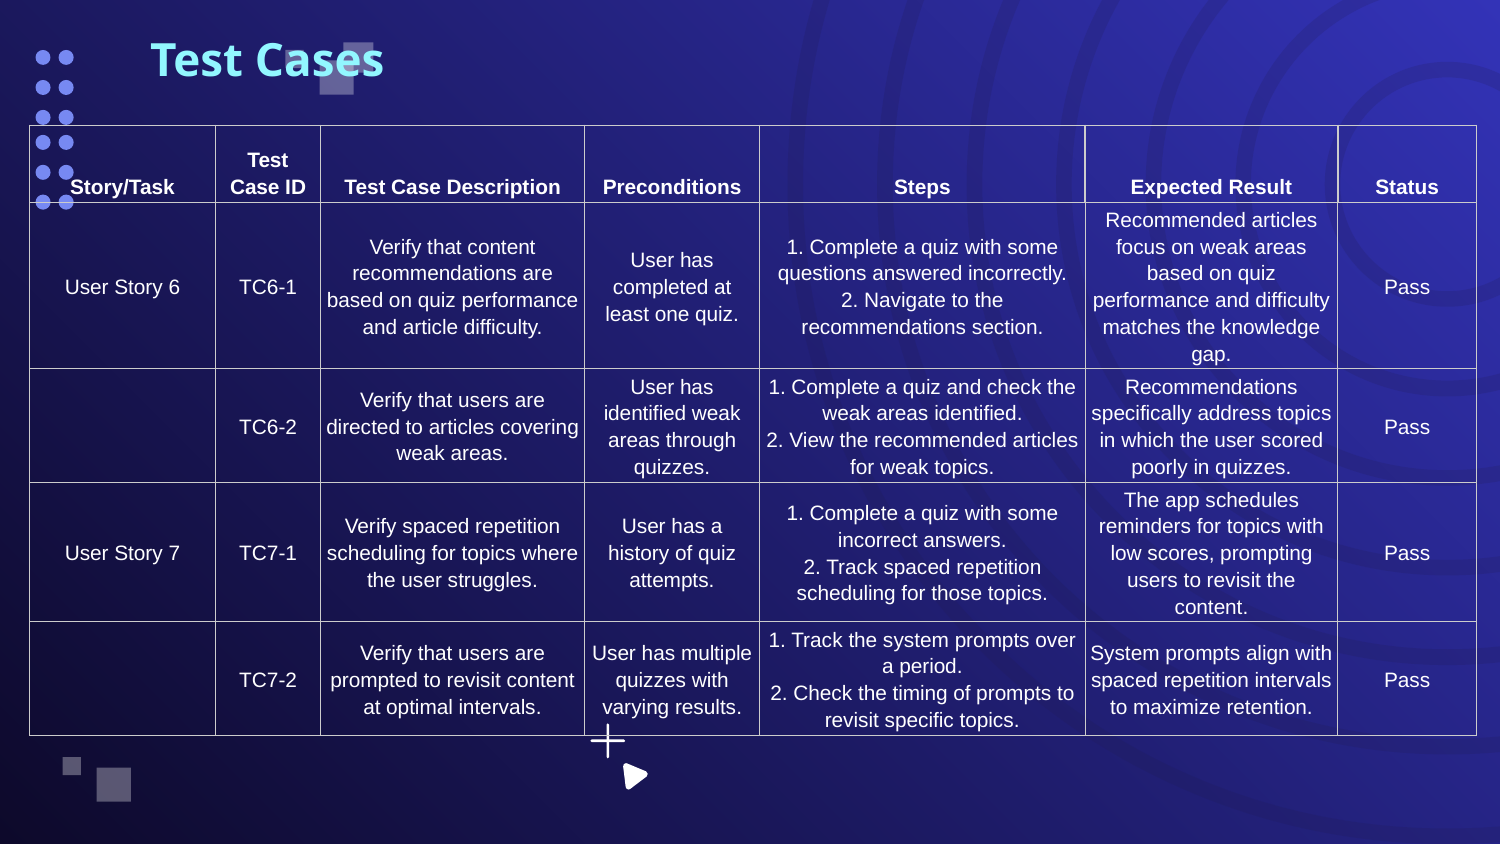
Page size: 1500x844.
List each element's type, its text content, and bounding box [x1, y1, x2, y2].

table_cell Recommended articles focus on weak areas based on quiz performance and difficulty matches the knowledge gap. [1086, 203, 1337, 368]
table_cell TC6-2 [216, 369, 320, 482]
table_cell Verify that content recommendations are based on quiz performance and article difficulty. [321, 203, 584, 368]
table_cell Pass [1338, 622, 1476, 735]
title Test Cases [135, 23, 819, 93]
table_header Test Case ID [216, 126, 320, 202]
table_cell Verify that users are directed to articles covering weak areas. [321, 369, 584, 482]
table_header Expected Result [1086, 126, 1337, 202]
table_header Status [1339, 126, 1476, 202]
table_cell Pass [1338, 369, 1476, 482]
table_cell Pass [1338, 483, 1476, 621]
table_cell Pass [1338, 203, 1476, 368]
table_cell 1. Complete a quiz and check the weak areas identified. 2. View the recommended articles for weak topics. [760, 369, 1085, 482]
table_cell 1. Complete a quiz with some incorrect answers. 2. Track spaced repetition scheduling for those topics. [760, 483, 1085, 621]
table_cell TC6-1 [216, 203, 320, 368]
table_cell 1. Complete a quiz with some questions answered incorrectly. 2. Navigate to the recommendations section. [760, 203, 1085, 368]
table_header Story/Task [30, 126, 215, 202]
table_cell TC7-1 [216, 483, 320, 621]
table_cell [30, 622, 215, 735]
table_cell System prompts align with spaced repetition intervals to maximize retention. [1086, 622, 1337, 735]
table_cell User has multiple quizzes with varying results. [585, 622, 759, 735]
table_cell User has a history of quiz attempts. [585, 483, 759, 621]
table_cell The app schedules reminders for topics with low scores, prompting users to revisit the content. [1086, 483, 1337, 621]
table_cell User Story 6 [30, 203, 215, 368]
table_cell User Story 7 [30, 483, 215, 621]
table_cell User has completed at least one quiz. [585, 203, 759, 368]
table_cell TC7-2 [216, 622, 320, 735]
table_cell [30, 369, 215, 482]
table_cell Verify that users are prompted to revisit content at optimal intervals. [321, 622, 584, 735]
table_cell Recommendations specifically address topics in which the user scored poorly in quizzes. [1086, 369, 1337, 482]
table_header Preconditions [585, 126, 759, 202]
table_header Test Case Description [321, 126, 584, 202]
table_cell User has identified weak areas through quizzes. [585, 369, 759, 482]
table_cell 1. Track the system prompts over a period. 2. Check the timing of prompts to revisit specific topics. [760, 622, 1085, 735]
table_header Steps [760, 126, 1084, 202]
table_cell Verify spaced repetition scheduling for topics where the user struggles. [321, 483, 584, 621]
